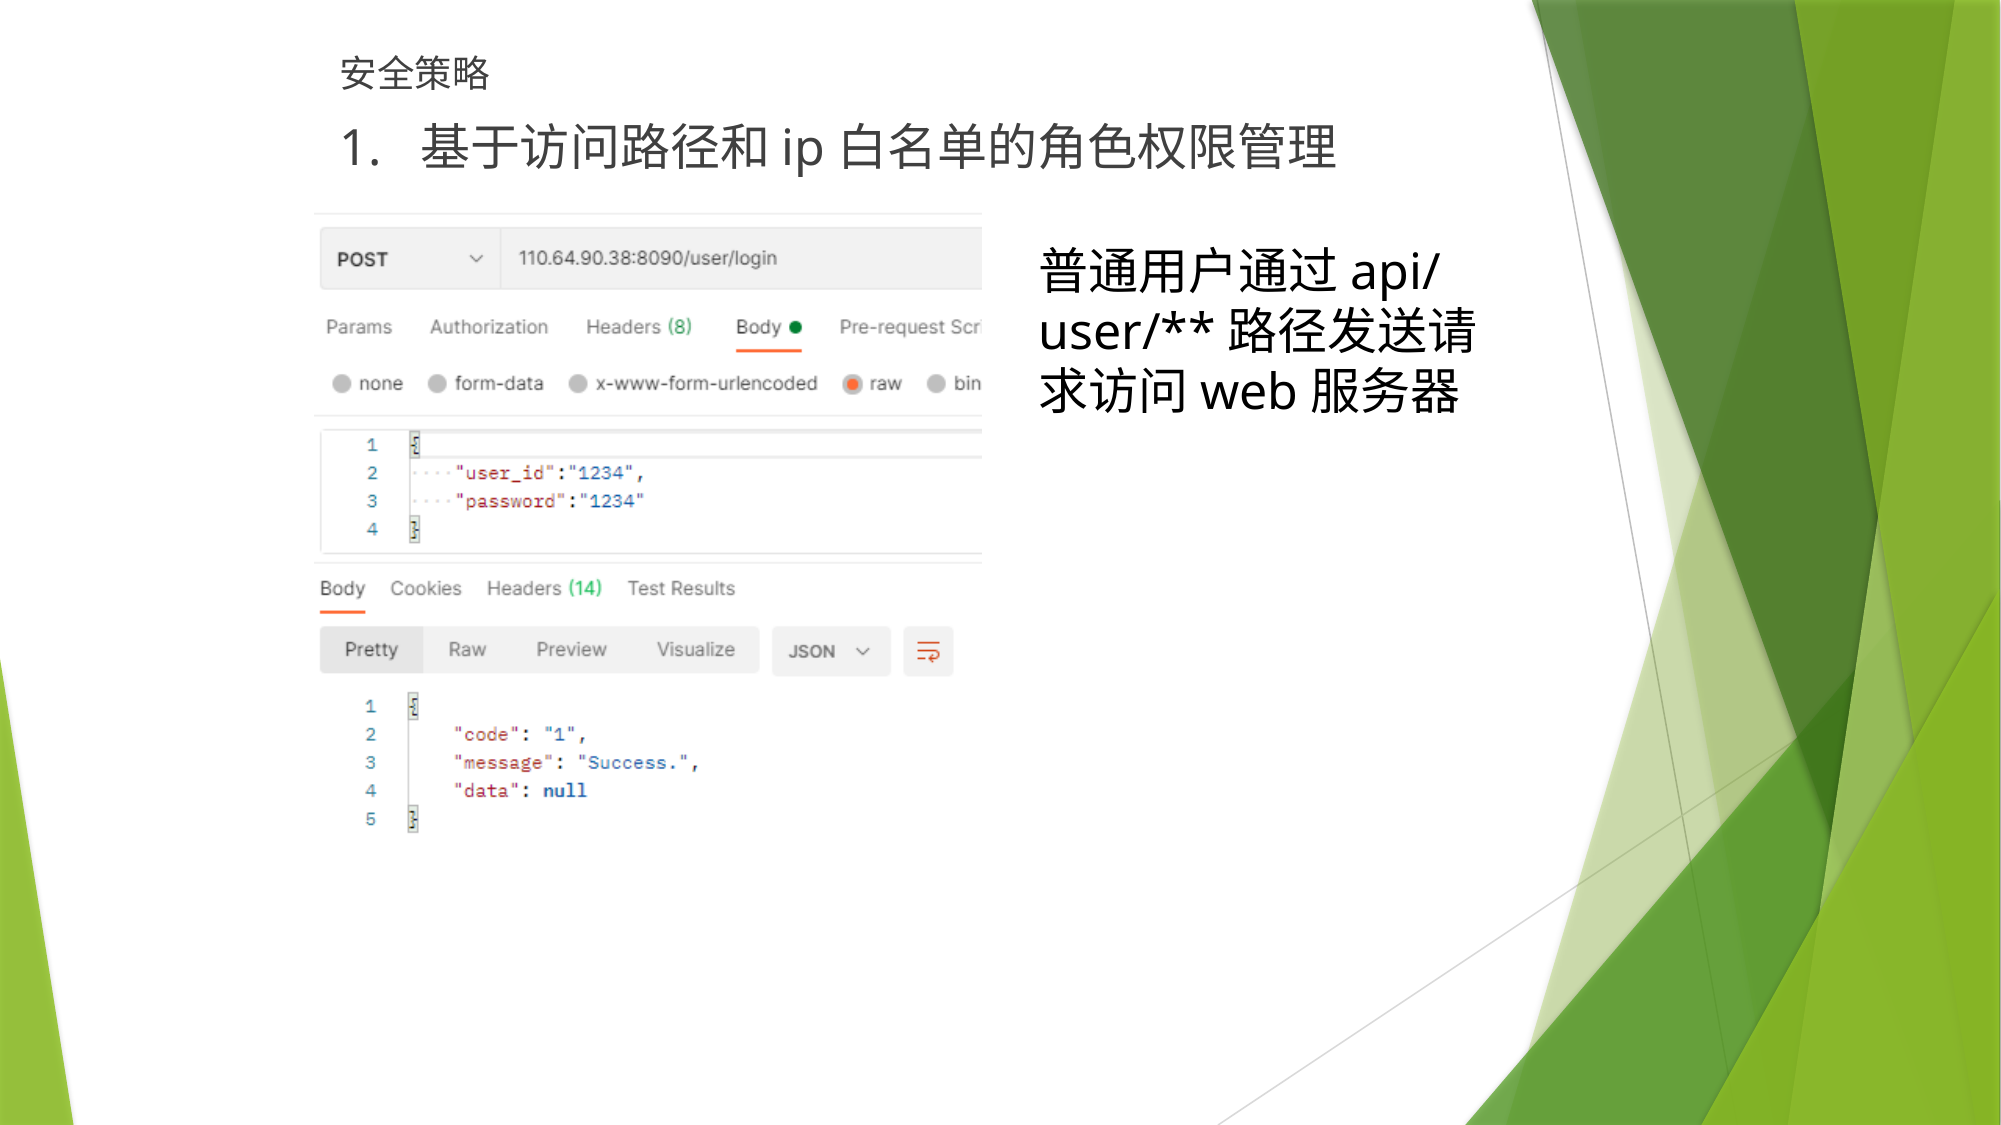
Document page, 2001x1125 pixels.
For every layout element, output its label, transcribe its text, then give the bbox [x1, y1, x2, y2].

picture [314, 207, 983, 853]
text_box 普通用户通过api/user/**路径发送请求访问web服务器 [1023, 231, 1539, 427]
list 安全策略 1. 基于访问路径和ip白名单的角色权限管理 [324, 42, 1675, 1005]
